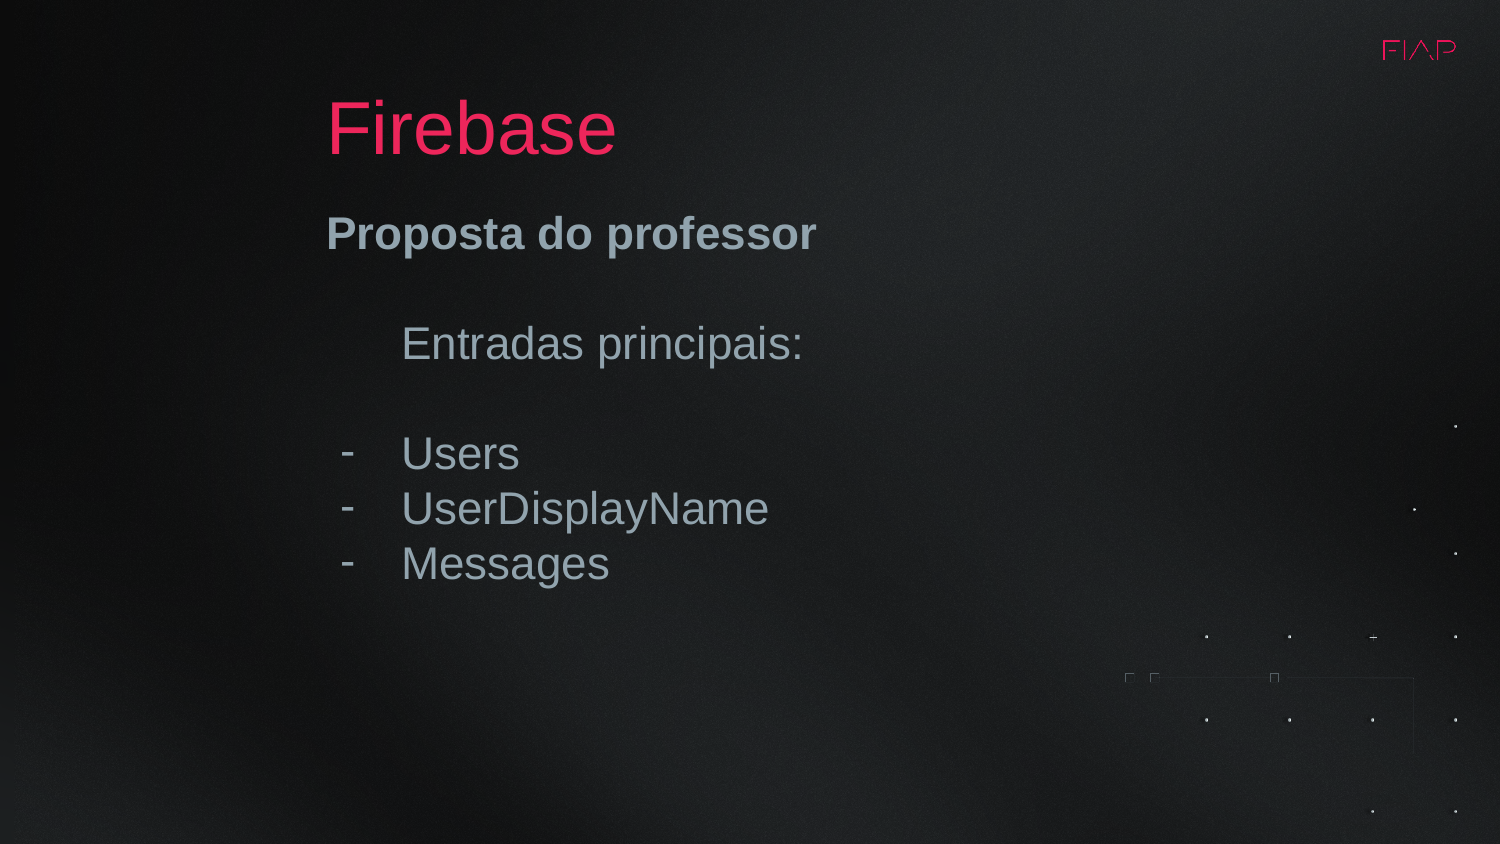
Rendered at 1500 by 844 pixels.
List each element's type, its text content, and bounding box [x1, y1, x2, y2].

text_box Firebase [311, 72, 1126, 177]
text_box Proposta do professor Entradas principais: Users UserDisplayName Messages [311, 196, 1292, 651]
picture [0, 0, 1500, 844]
